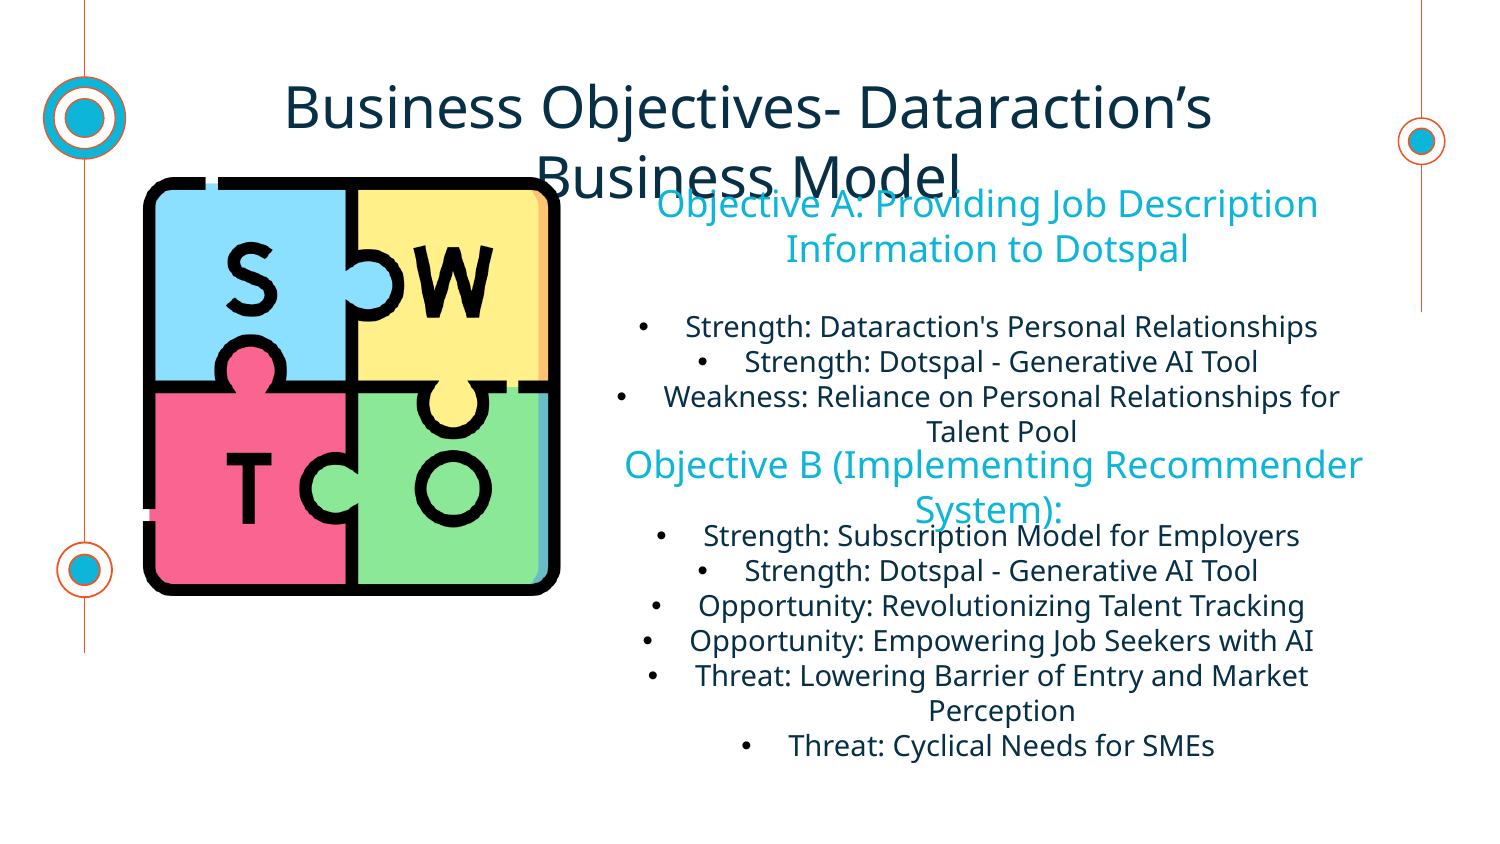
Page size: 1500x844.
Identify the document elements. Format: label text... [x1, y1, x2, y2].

text_box Strength: Subscription Model for Employers Strength: Dotspal - Generative AI Tool Opportunity: Revolutionizing Talent Tracking Opportunity: Empowering Job Seekers with AI Threat: Lowering Barrier of Entry and Market Perception Threat: Cyclical Needs for SMEs [572, 511, 1385, 689]
picture [141, 177, 561, 596]
text_box Strength: Dataraction's Personal Relationships Strength: Dotspal - Generative AI Tool Weakness: Reliance on Personal Relationships for Talent Pool [572, 293, 1385, 425]
text_box Objective B (Implementing Recommender System): [572, 425, 1416, 511]
text_box Objective A: Providing Job Description Information to Dotspal [560, 164, 1416, 286]
title Business Objectives- Dataraction’s Business Model [142, 55, 1355, 153]
